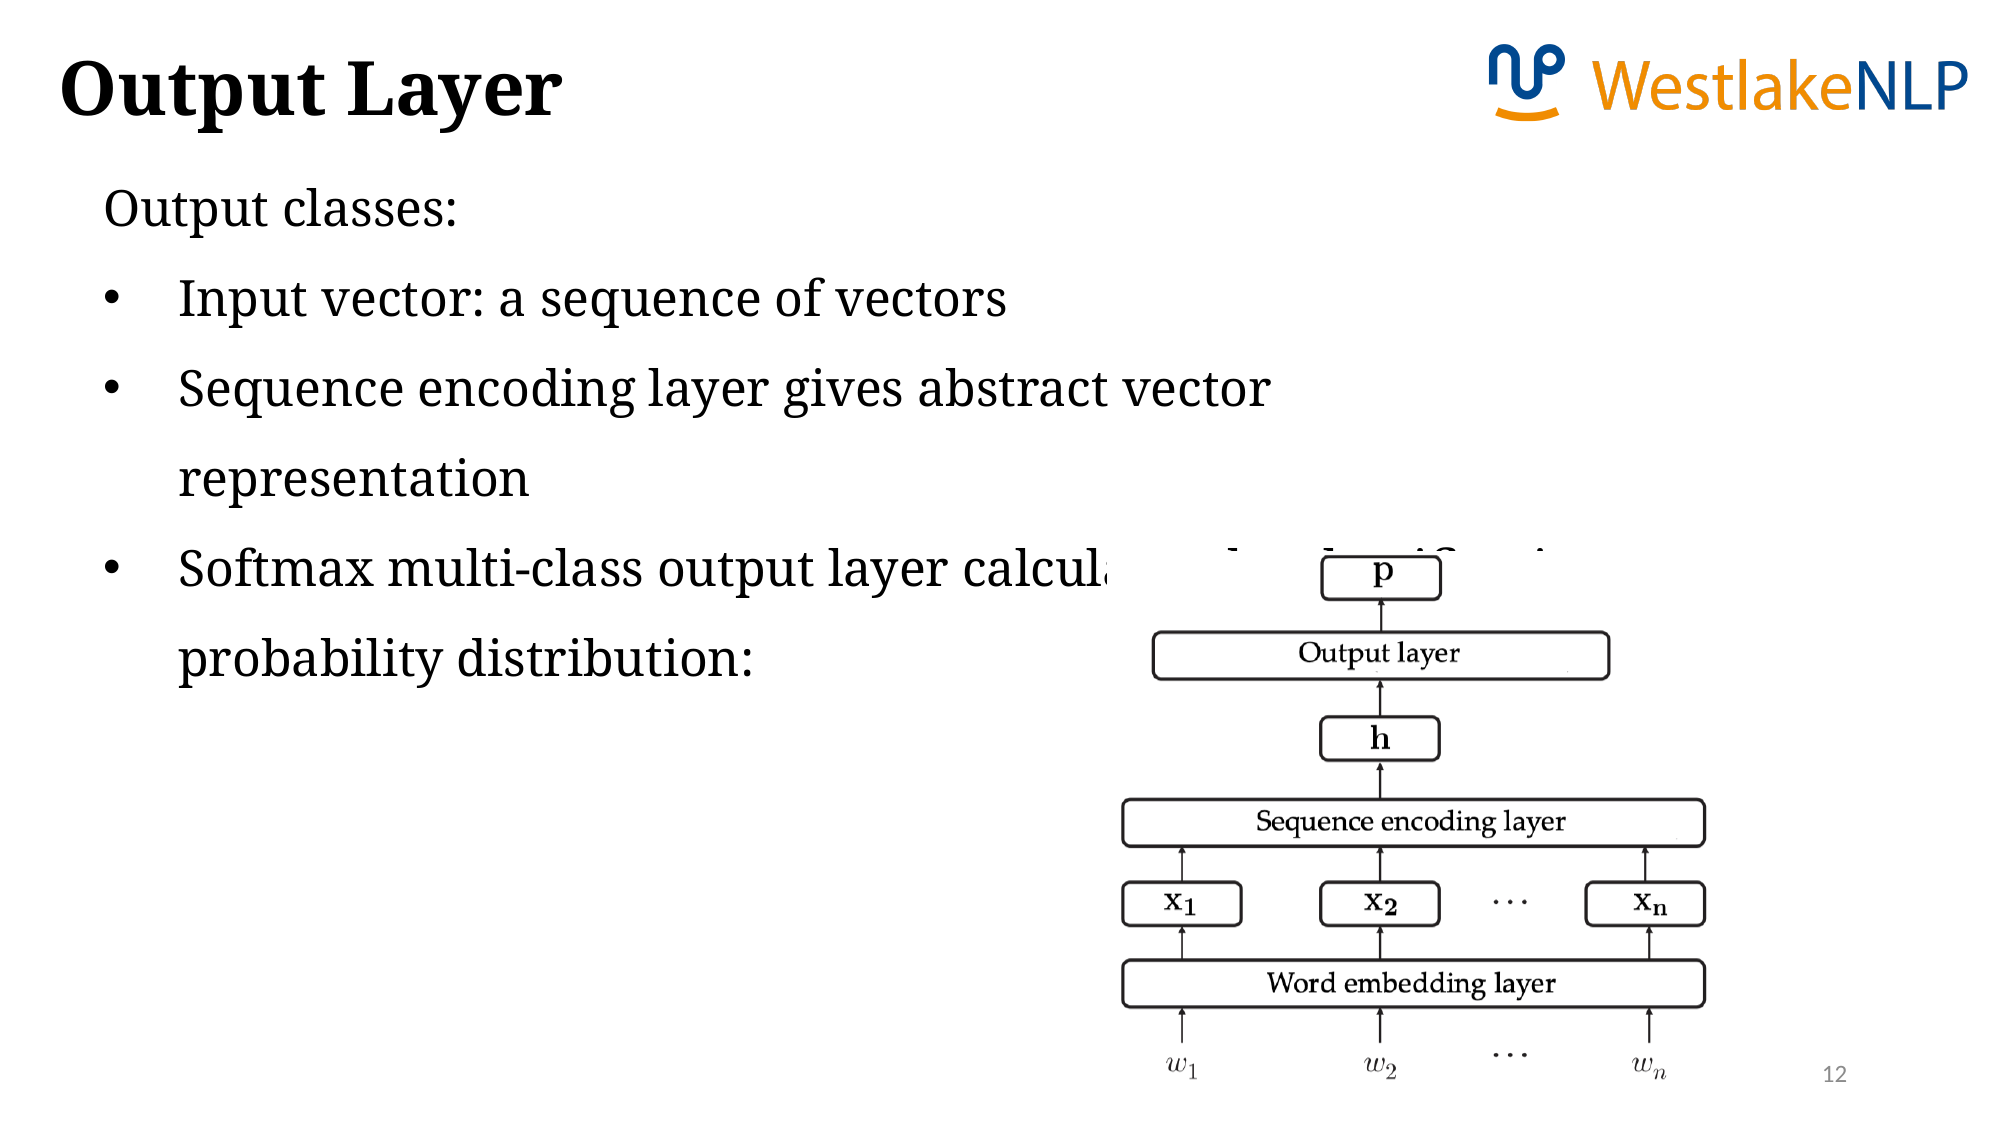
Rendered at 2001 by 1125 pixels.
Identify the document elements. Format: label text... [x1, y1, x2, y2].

text_box Output Layer [43, 32, 1358, 138]
picture [1459, 0, 2000, 170]
picture [1107, 551, 1718, 1092]
slide_number 12 [1412, 1042, 1863, 1103]
